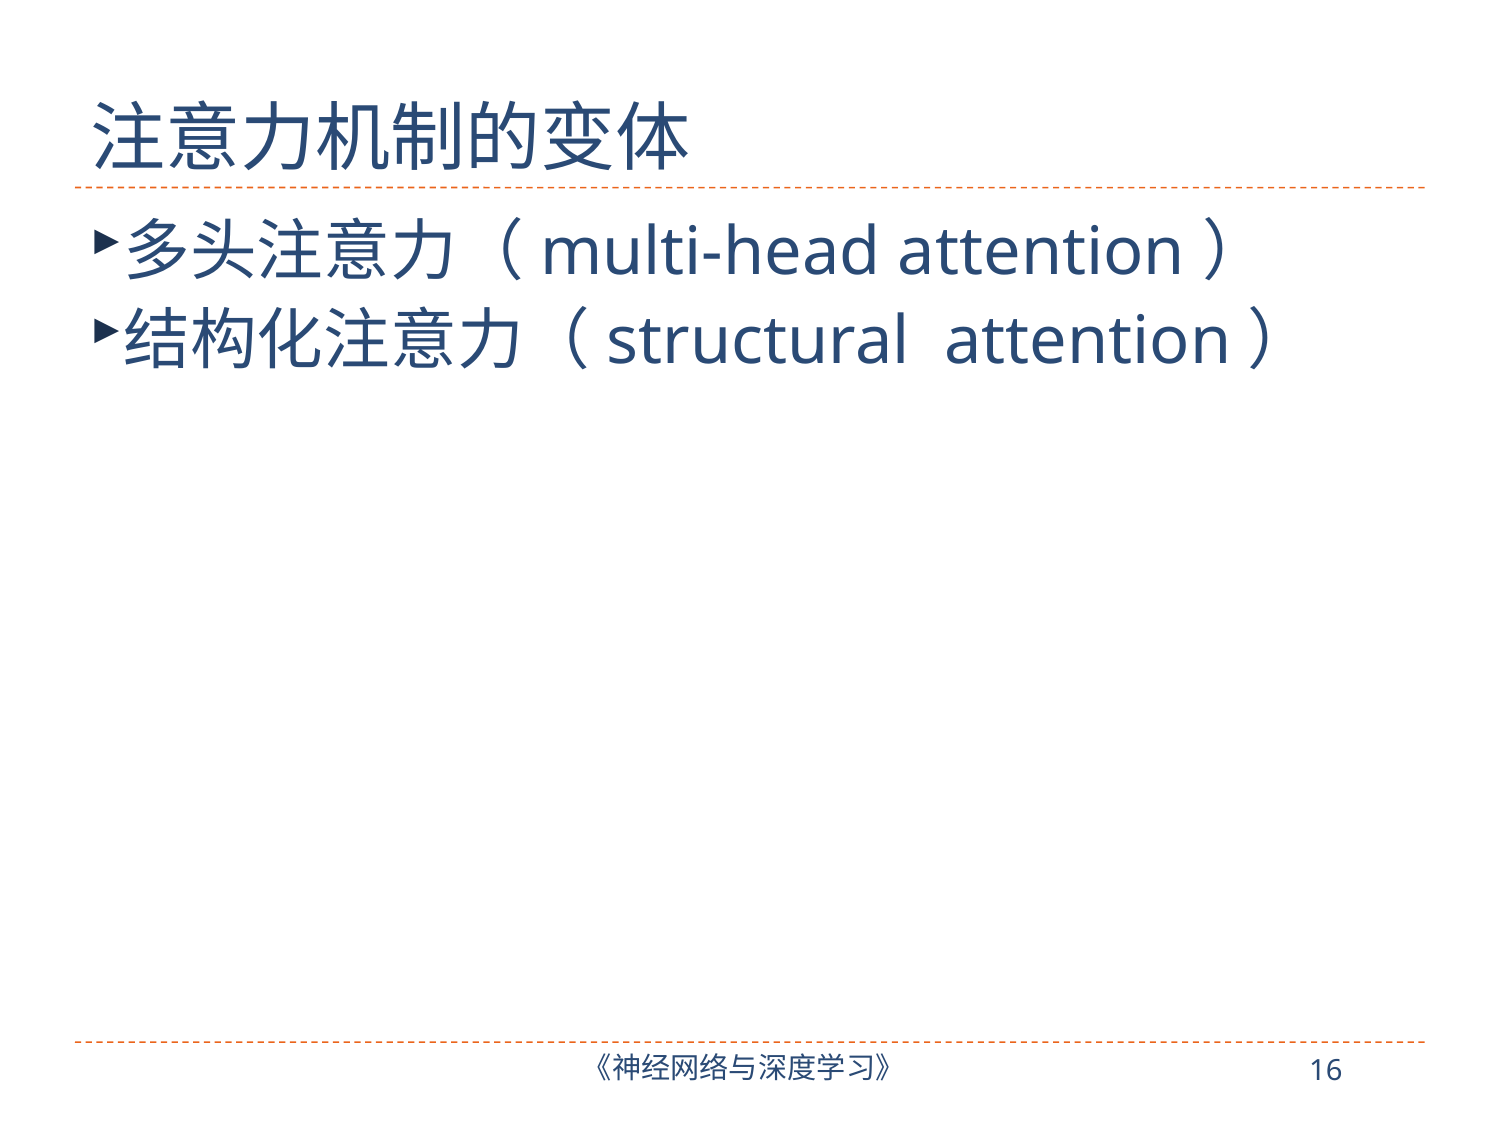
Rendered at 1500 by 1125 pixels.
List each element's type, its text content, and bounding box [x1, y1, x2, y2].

list 多头注意力（multi-head attention） 结构化注意力（structural attention） [75, 200, 1425, 1010]
title 注意力机制的变体 [75, 24, 1425, 188]
